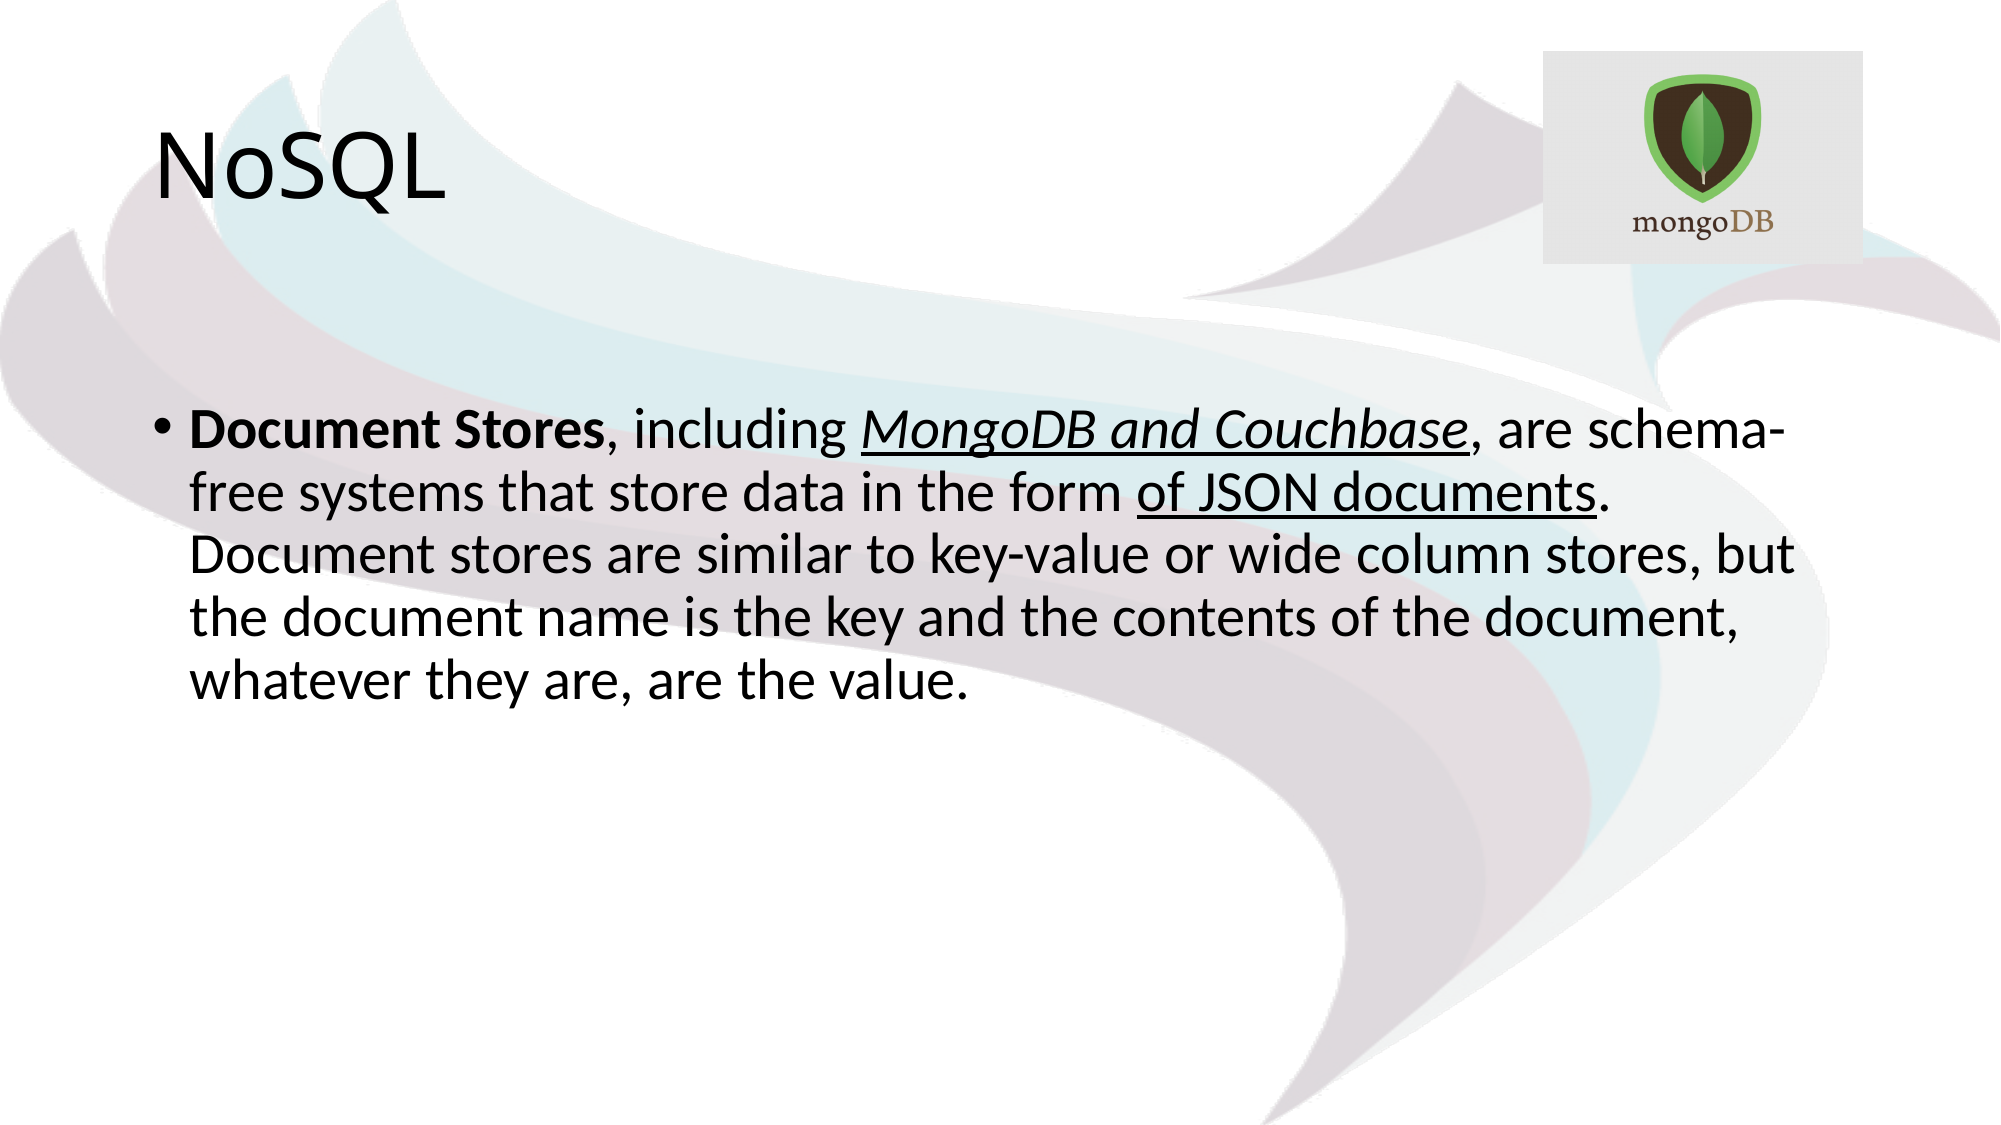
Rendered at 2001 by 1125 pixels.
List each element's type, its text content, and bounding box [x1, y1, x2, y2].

list Document Stores, including MongoDB and Couchbase, are schema-free systems that store data in the form of JSON documents. Document stores are similar to key-value or wide column stores, but the document name is the key and the contents of the document, whatever they are, are the value. [137, 299, 1863, 1014]
picture [1543, 51, 1863, 265]
title NoSQL [137, 59, 1863, 278]
